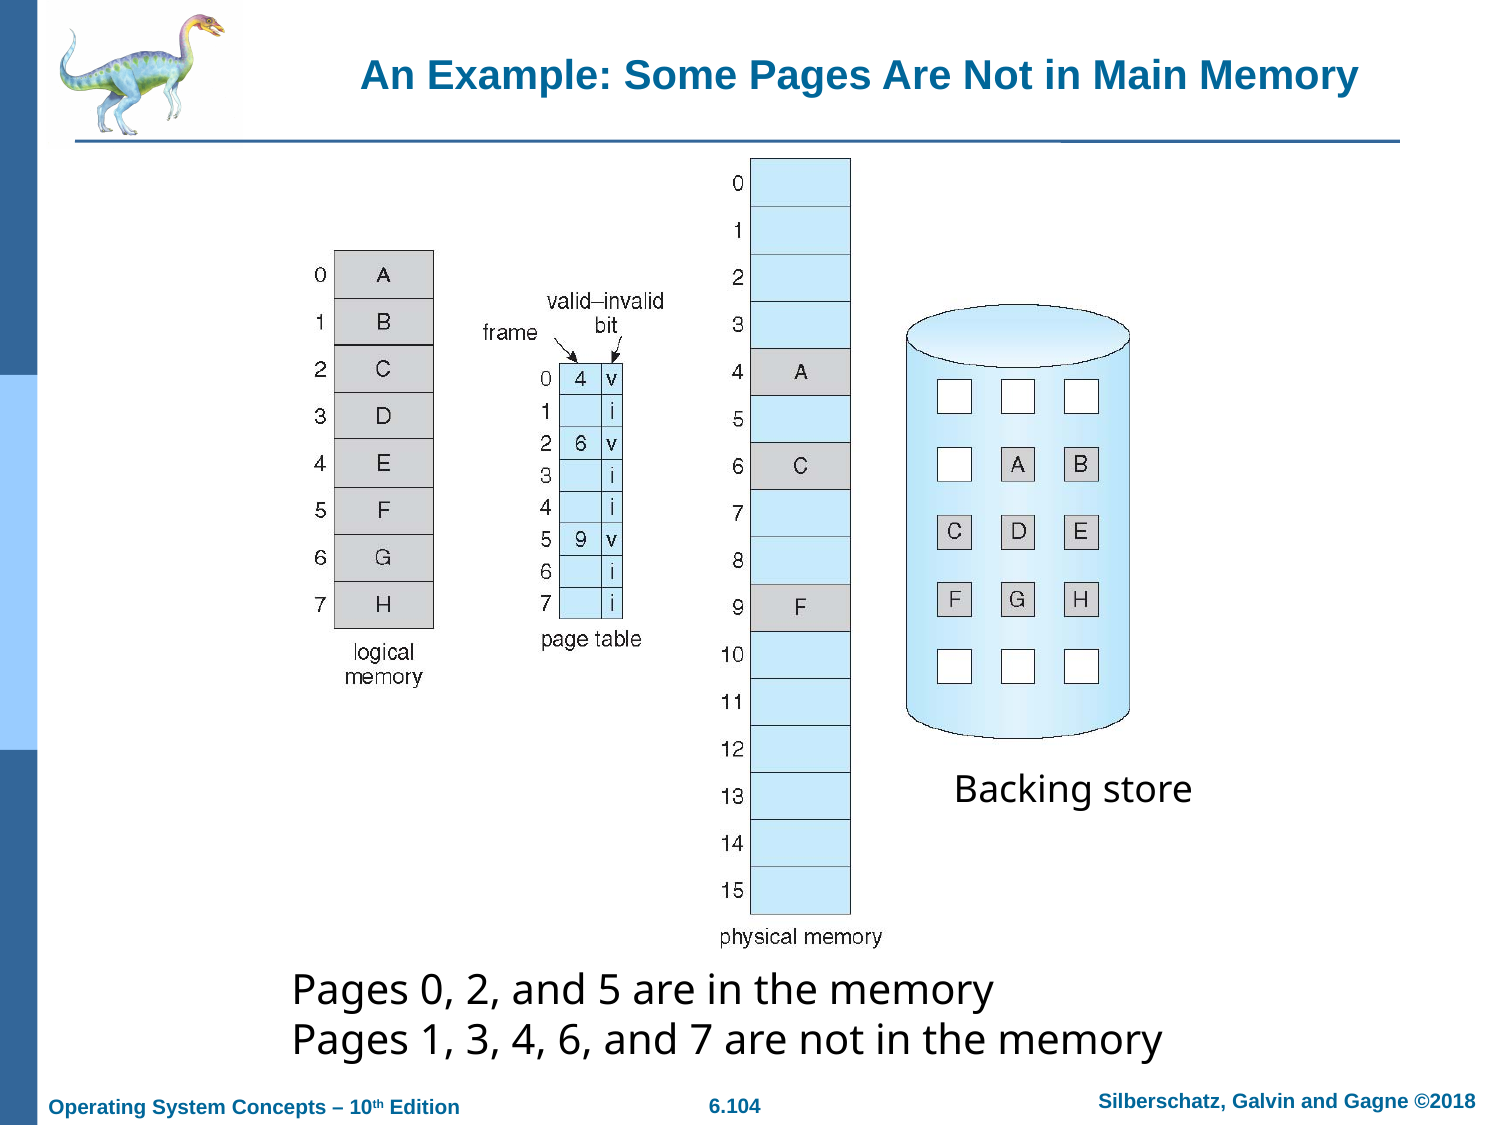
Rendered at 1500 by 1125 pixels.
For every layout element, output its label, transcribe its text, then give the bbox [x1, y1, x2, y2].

picture [314, 157, 1130, 949]
text_box Backing store [1135, 758, 1214, 818]
title An Example: Some Pages Are Not in Main Memory [179, 22, 1500, 106]
picture [46, 0, 243, 149]
text_box Pages 0, 2, and 5 are in the memory Pages 1, 3, 4, 6, and 7 are not in the memory [276, 955, 1358, 1071]
